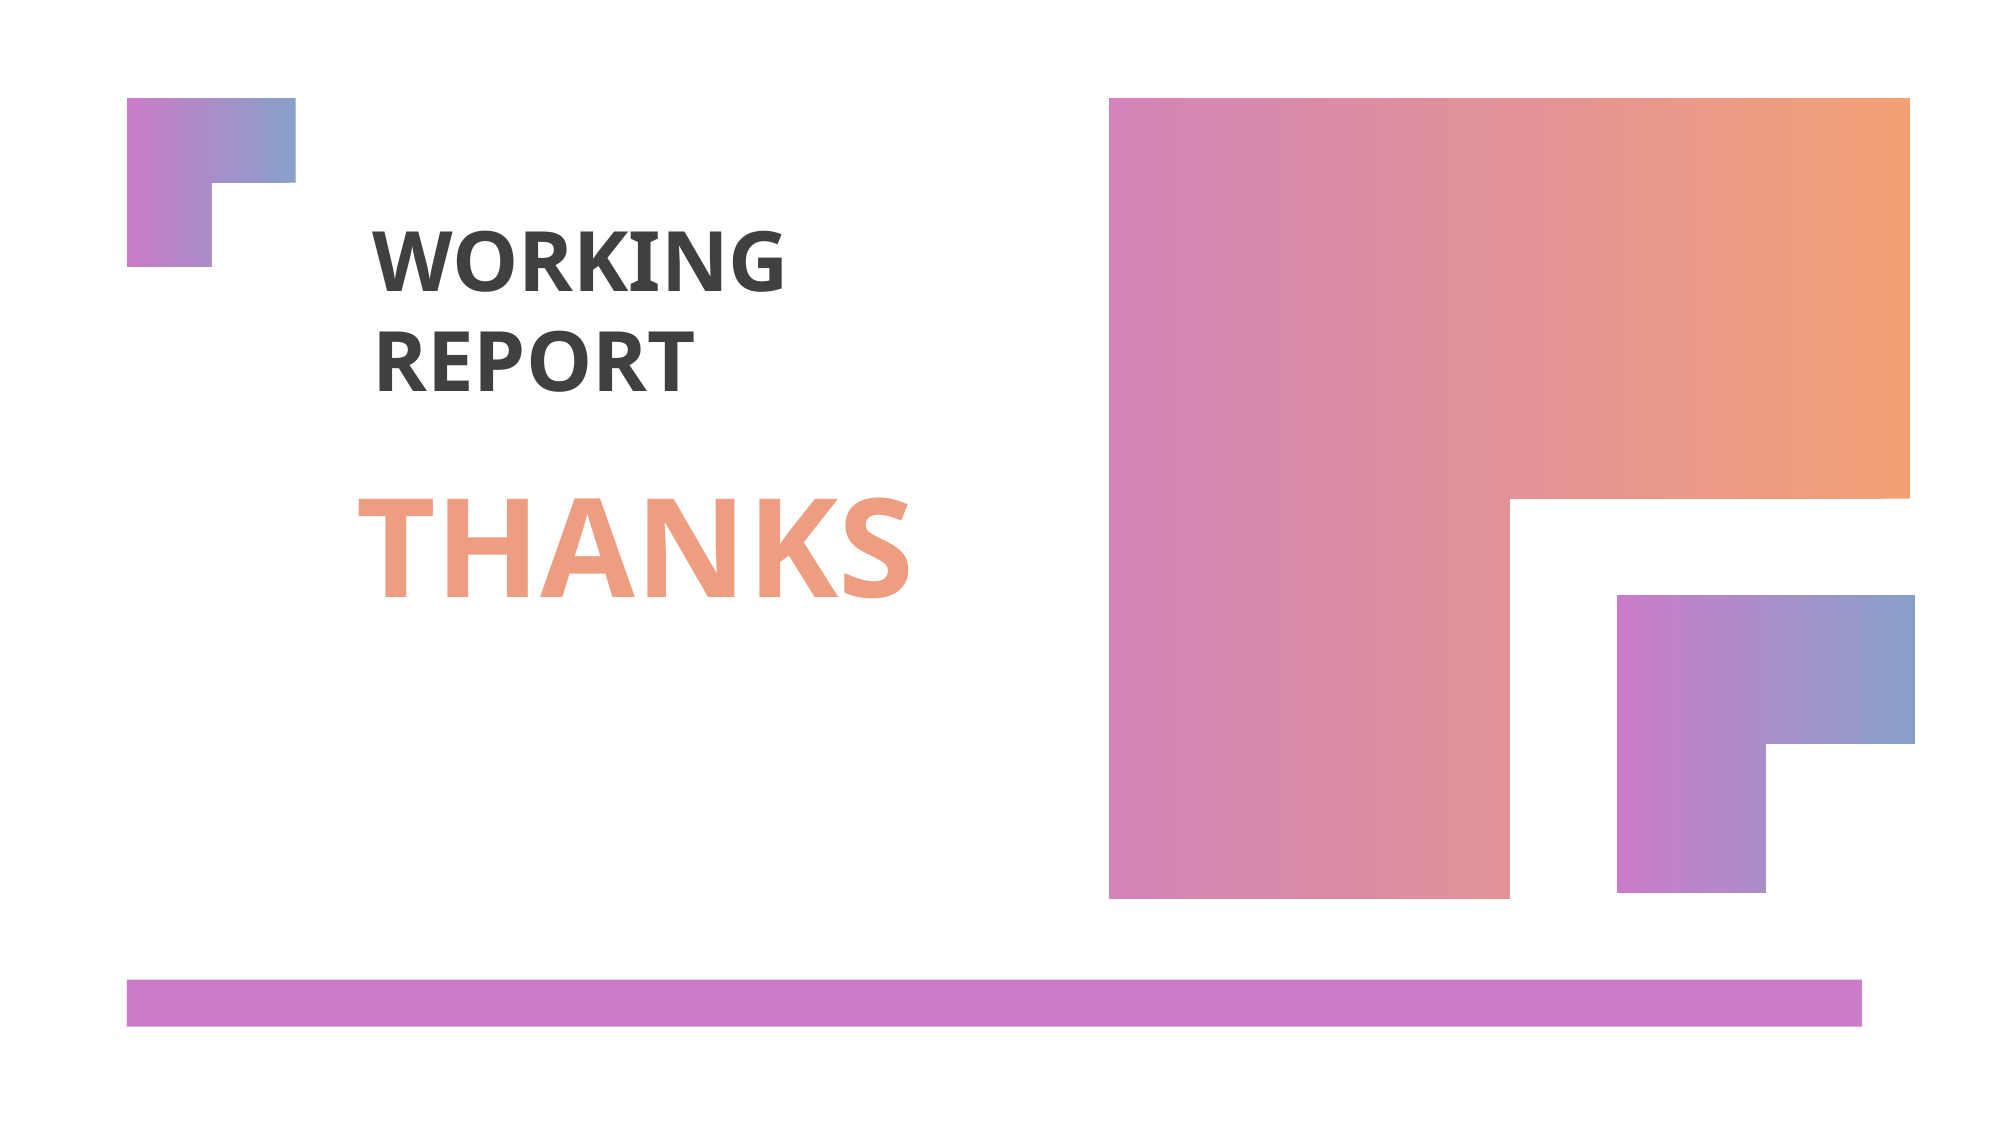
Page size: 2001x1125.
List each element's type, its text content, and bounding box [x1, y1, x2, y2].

text_box [1616, 594, 1916, 894]
text_box WORKING REPORT [357, 201, 861, 416]
text_box THANKS [341, 452, 983, 633]
text_box [126, 97, 297, 268]
text_box [1108, 97, 1911, 900]
text_box [126, 979, 1863, 1028]
